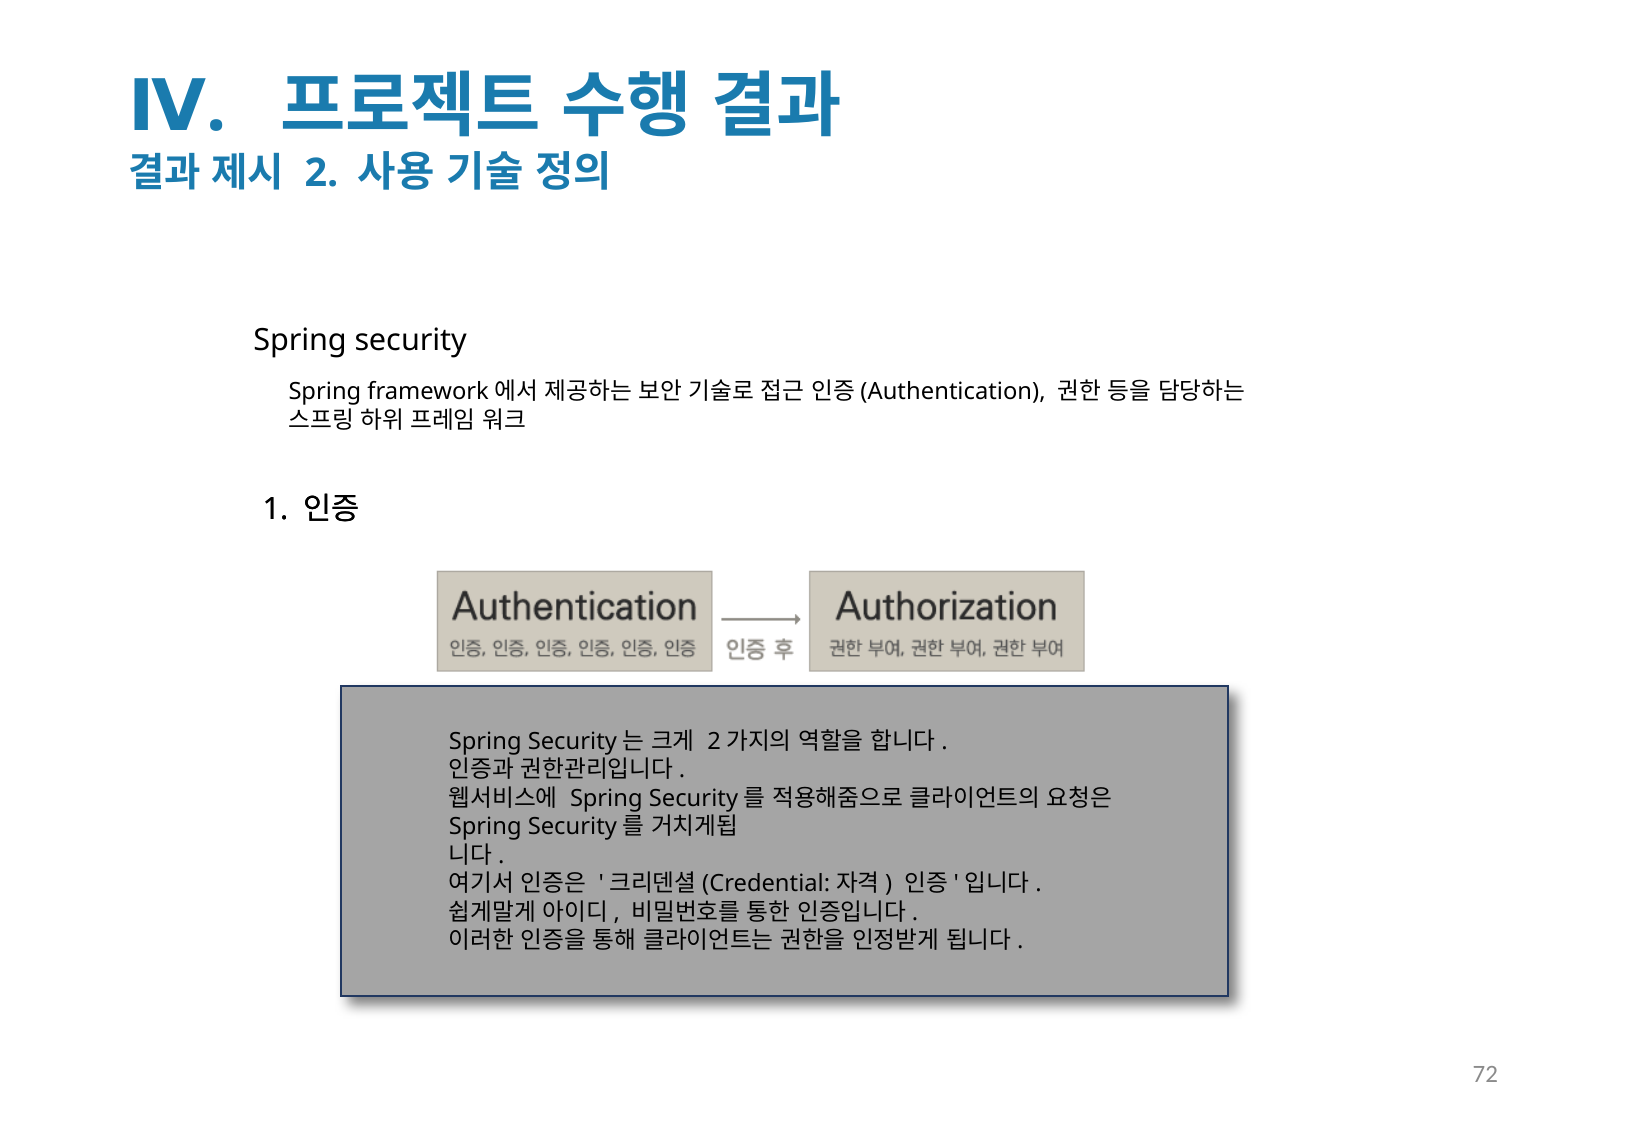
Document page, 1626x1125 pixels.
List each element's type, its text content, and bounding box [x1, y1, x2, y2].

text_box Ⅳ. 프로젝트 수행 결과 결과 제시 2. 사용 기술 정의 [110, 50, 1017, 204]
text_box Spring security [238, 312, 482, 365]
slide_number 72 [1147, 1042, 1514, 1103]
picture [423, 562, 1095, 682]
text_box Spring framework에서 제공하는 보안 기술로 접근 인증(Authentication), 권한 등을 담당하는 스프링 하위 프레임 워크 [273, 368, 1314, 441]
text_box Spring Security는 크게 2가지의 역할을 합니다. 인증과 권한관리입니다. 웹서비스에 Spring Security를 적용해줌으로 클라이언트의 요청은 Spring Security를 거치게됩 니다. 여기서 인증은 '크리덴셜(Credential:자격) 인증'입니다. 쉽게말게 아이디, 비밀번호를 통한 인증입니다. 이러한 인증을 통해 클라이언트는 권한을 인정받게 됩니다. [434, 718, 1135, 961]
text_box [340, 685, 1229, 997]
text_box 1. 인증 [247, 481, 375, 534]
